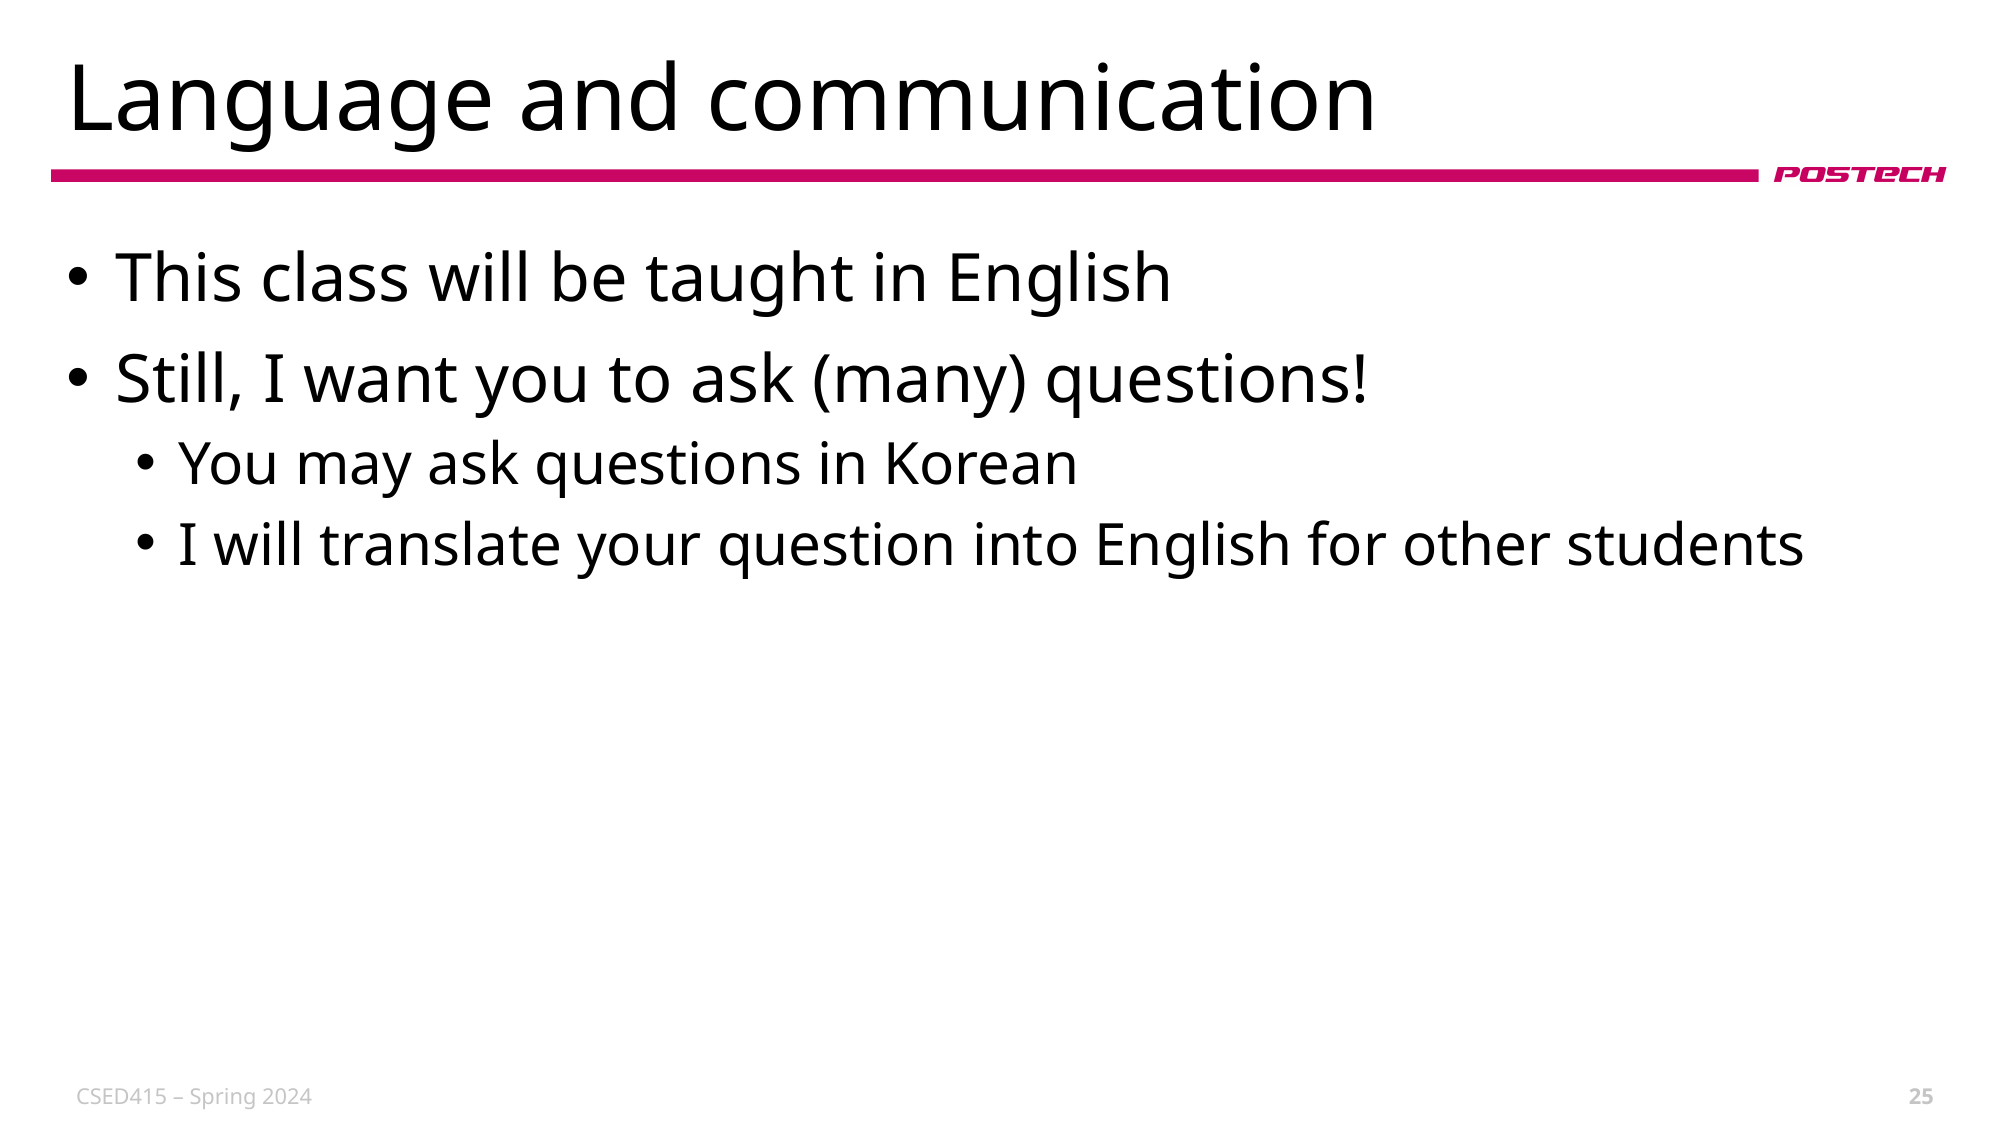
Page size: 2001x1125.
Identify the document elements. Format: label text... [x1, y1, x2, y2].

list This class will be taught in English Still, I want you to ask (many) questions! You may ask questions in Korean I will translate your question into English for other students [51, 227, 1949, 1065]
footer CSED415 – Spring 2024 [51, 1078, 338, 1118]
picture [1771, 168, 1949, 187]
title Language and communication [51, 34, 1949, 168]
slide_number 25 [1498, 1078, 1949, 1118]
